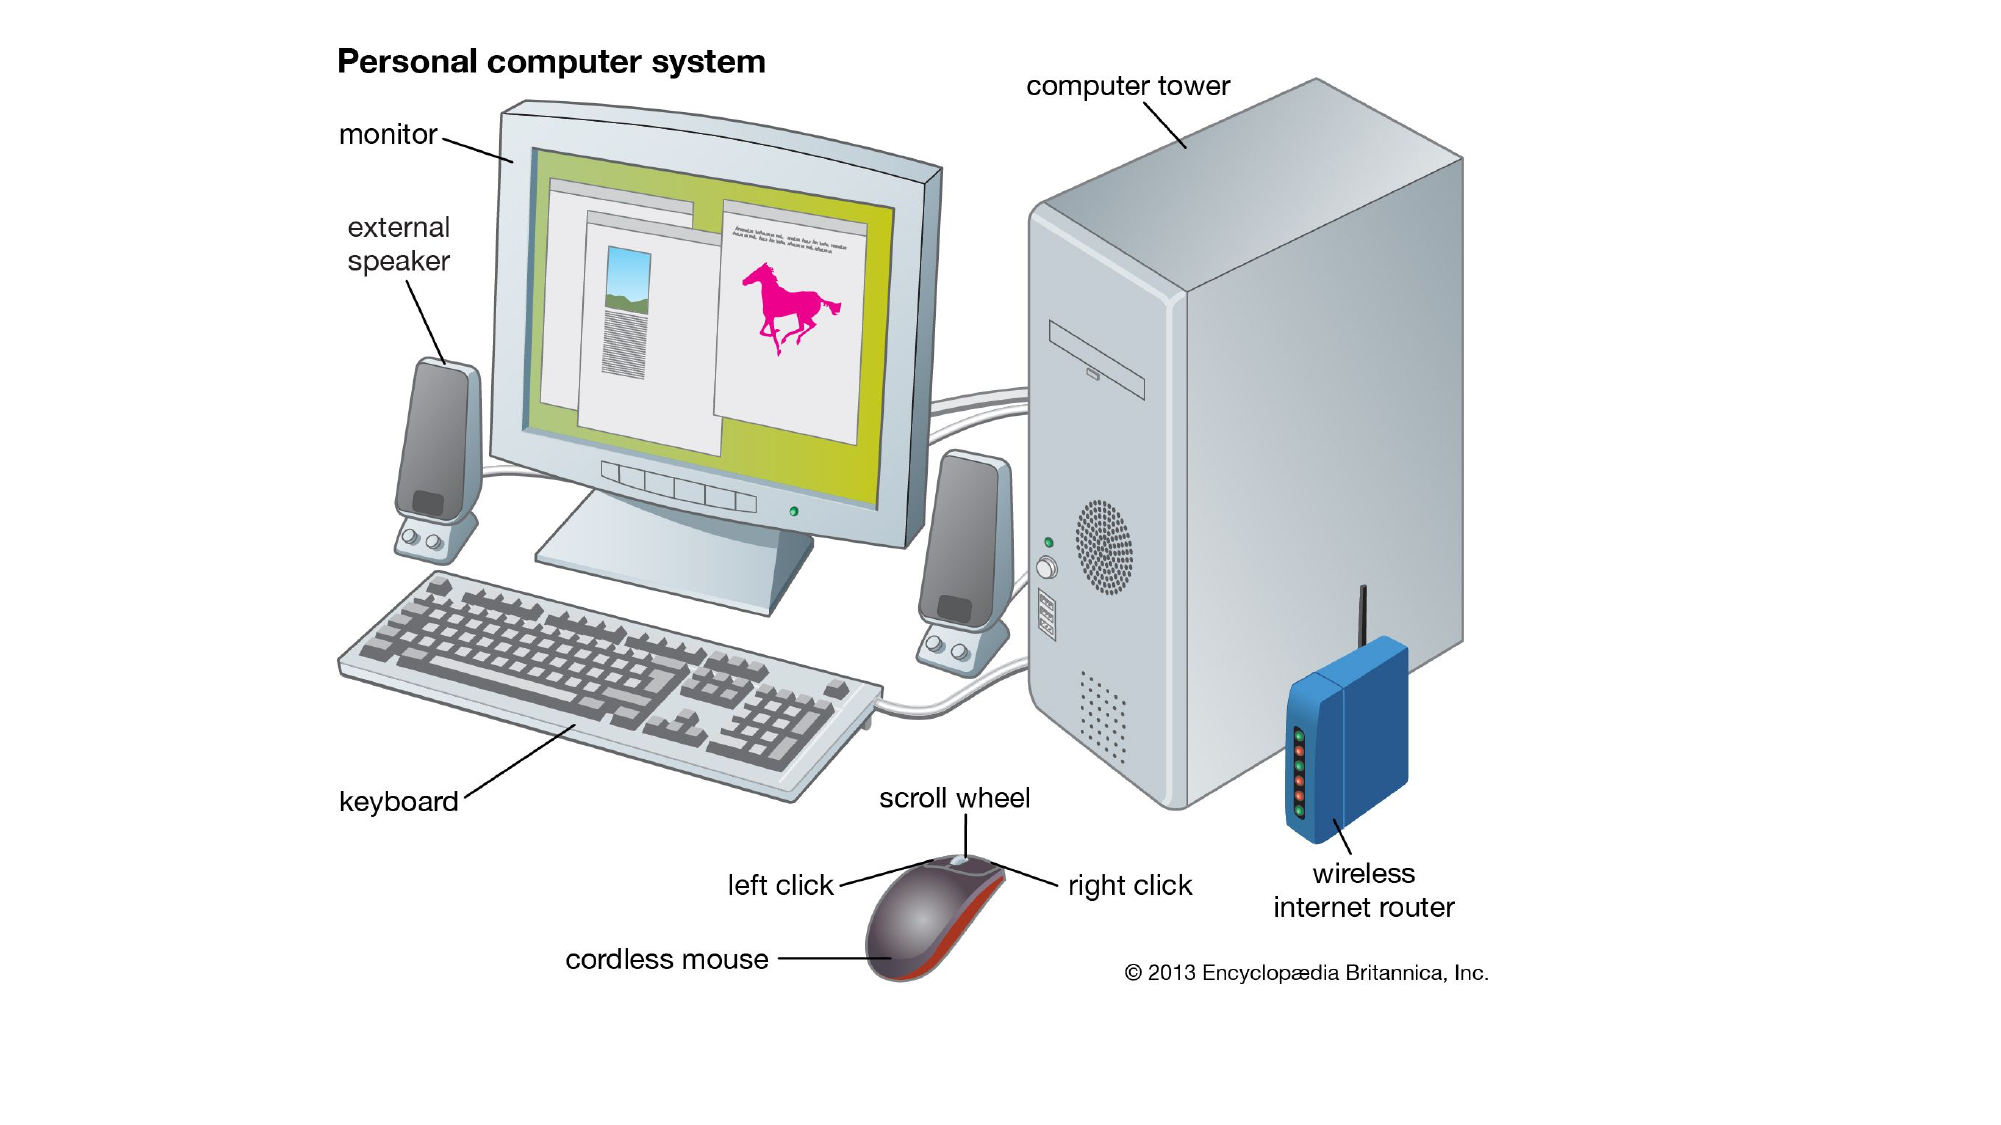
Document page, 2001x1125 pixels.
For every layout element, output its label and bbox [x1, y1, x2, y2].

picture [324, 34, 1500, 992]
